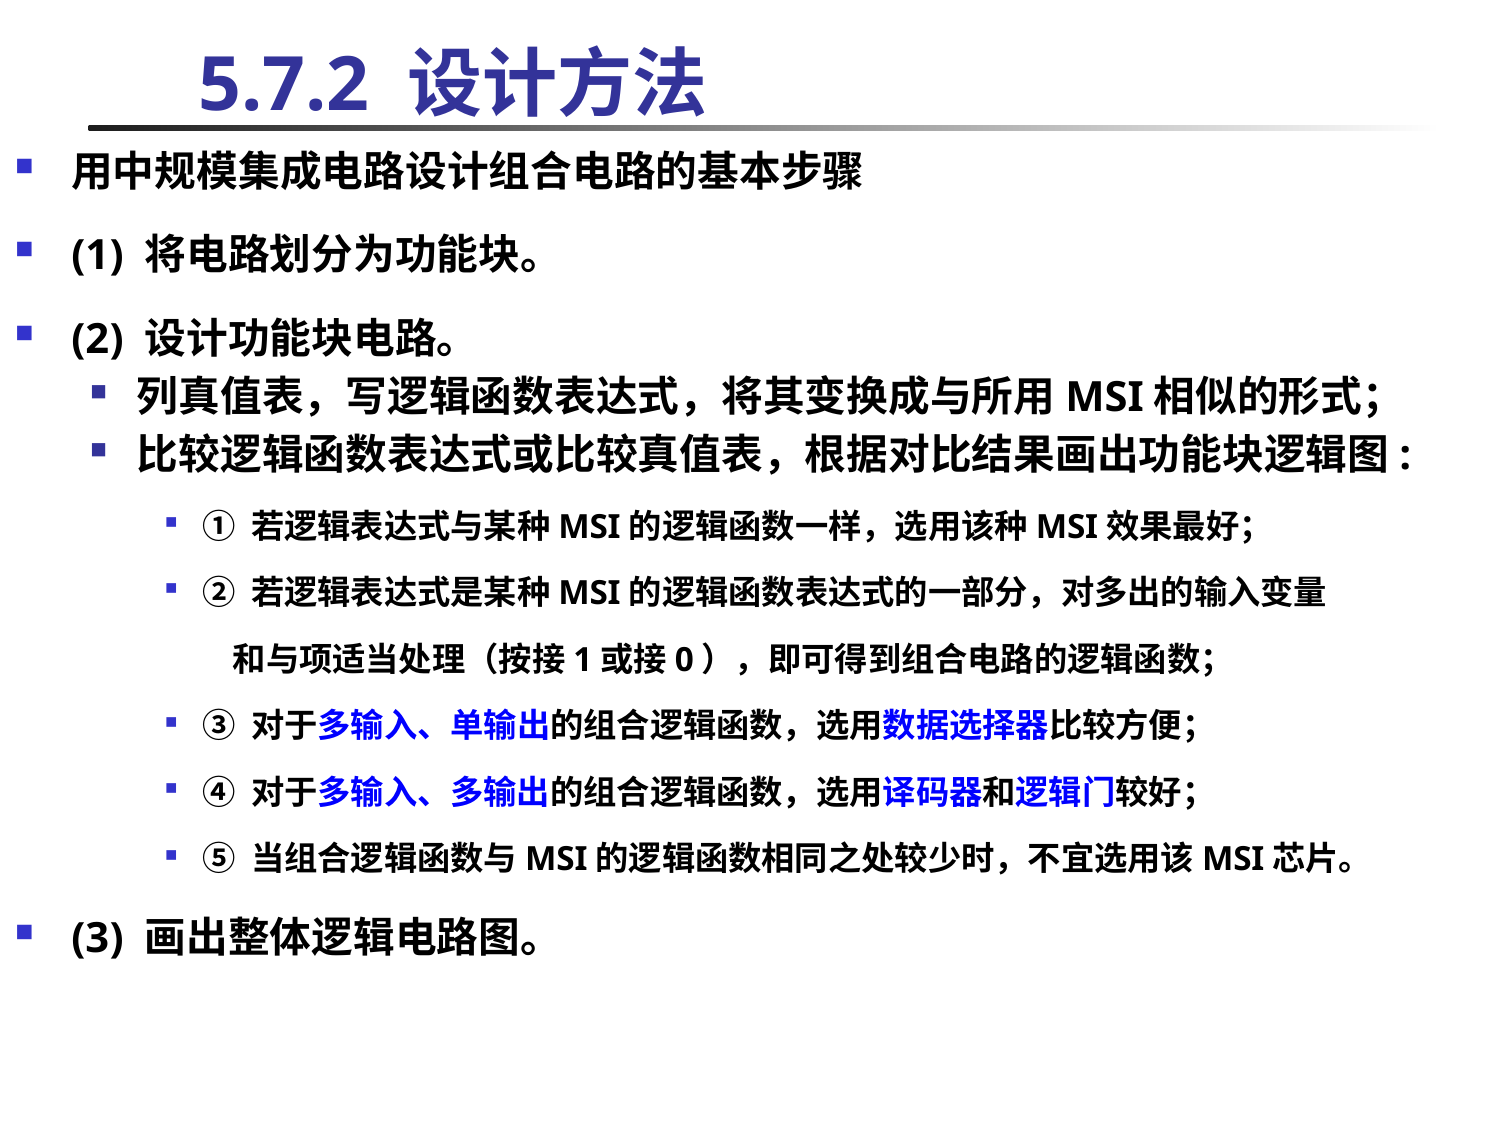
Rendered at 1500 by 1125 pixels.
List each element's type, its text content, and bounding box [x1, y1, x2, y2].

list 用中规模集成电路设计组合电路的基本步骤 (1) 将电路划分为功能块。 (2) 设计功能块电路。 列真值表，写逻辑函数表达式，将其变换成与所用MSI相似的形式； 比较逻辑函数表达式或比较真值表，根据对比结果画出功能块逻辑图: ① 若逻辑表达式与某种MSI的逻辑函数一样，选用该种MSI效果最好； ② 若逻辑表达式是某种MSI的逻辑函数表达式的一部分，对多出的输入变量 和与项适当处理（按接1或接0），即可得到组合电路的逻辑函数； ③ 对于多输入、单输出的组合逻辑函数，选用数据选择器比较方便； ④ 对于多输入、多输出的组合逻辑函数，选用译码器和逻辑门较好； ⑤ 当组合逻辑函数与MSI的逻辑函数相同之处较少时，不宜选用该MSI芯片。 (3) 画出整体逻辑电路图。 [0, 137, 1469, 1087]
title 5.7.2 设计方法 [183, 54, 1462, 133]
